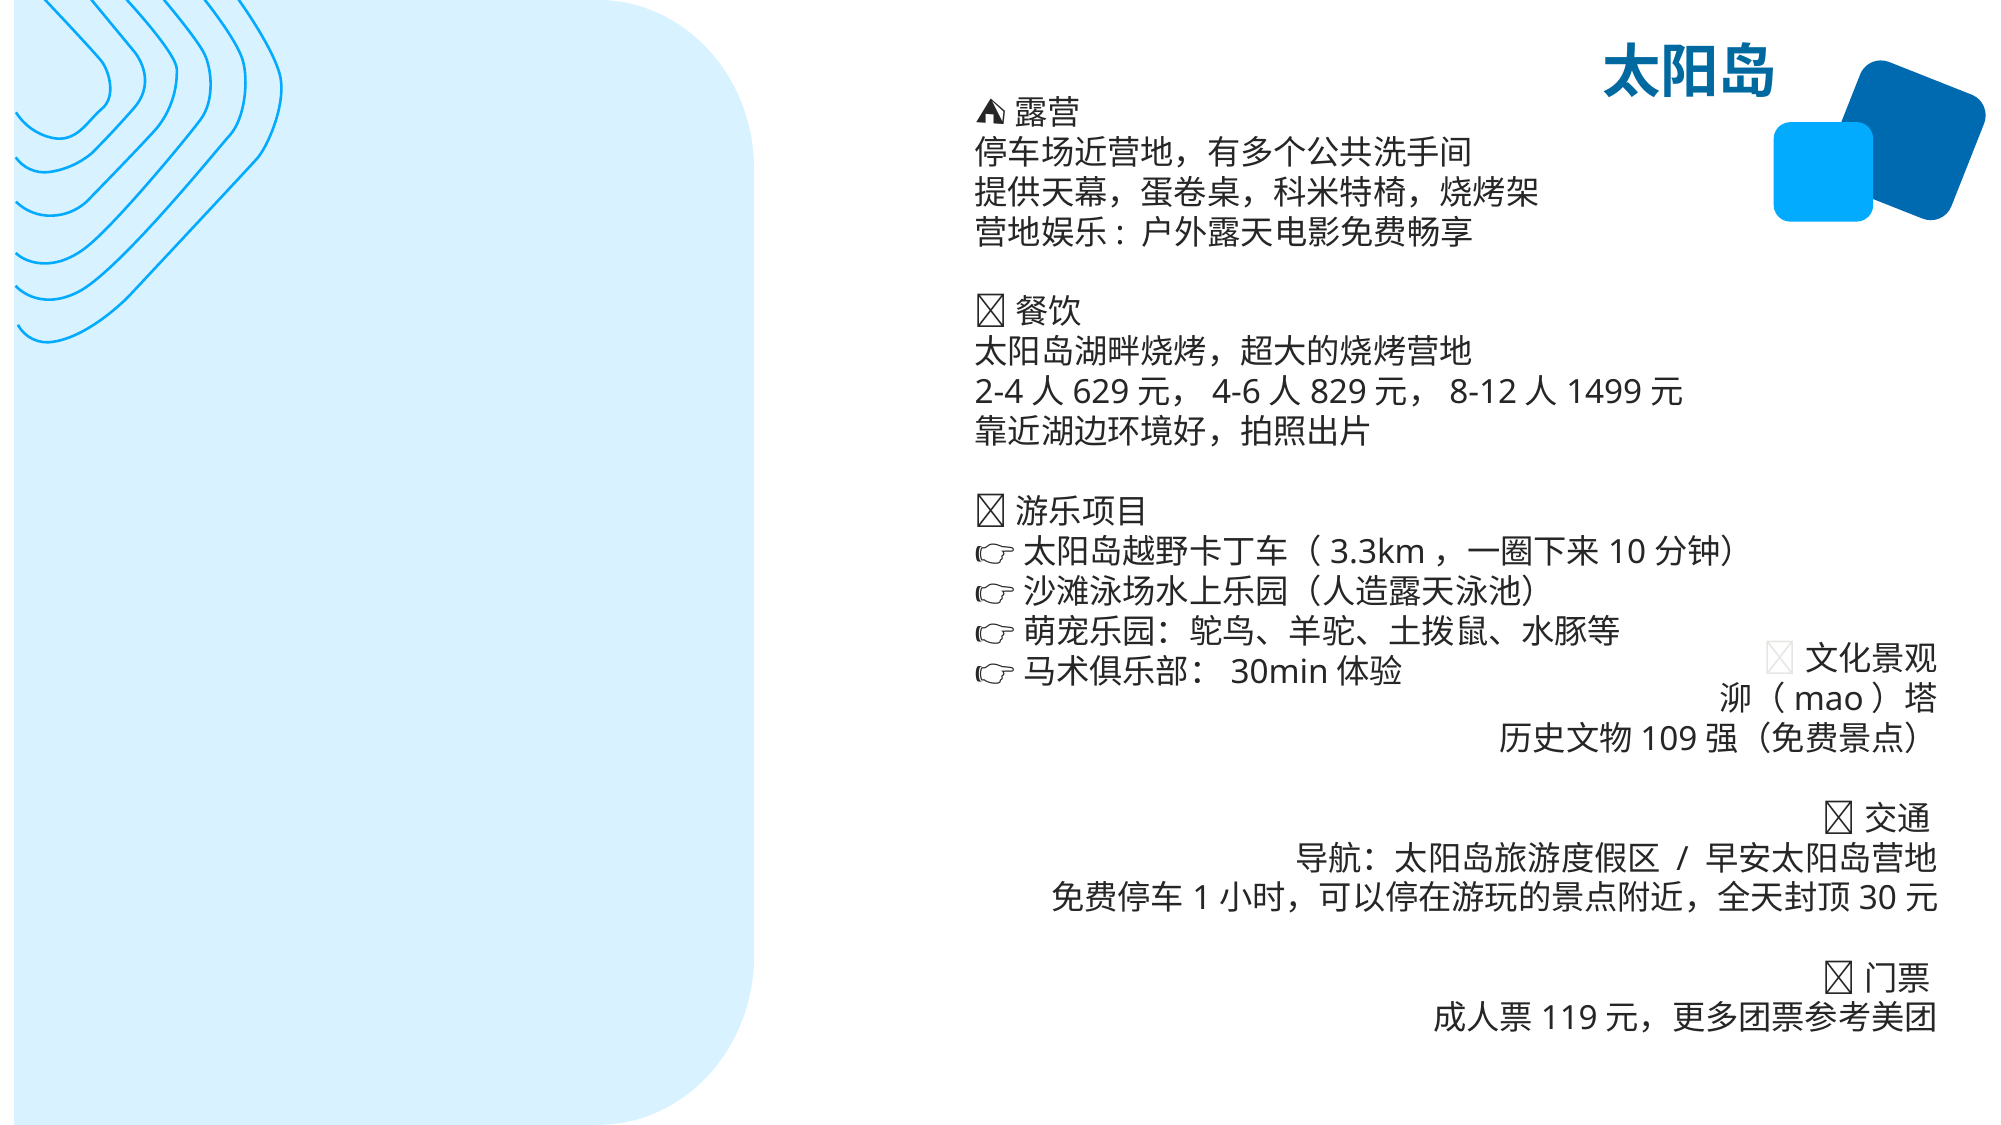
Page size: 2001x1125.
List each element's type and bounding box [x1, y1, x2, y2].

text_box [72, 50, 896, 1078]
text_box [14, 0, 1986, 1125]
